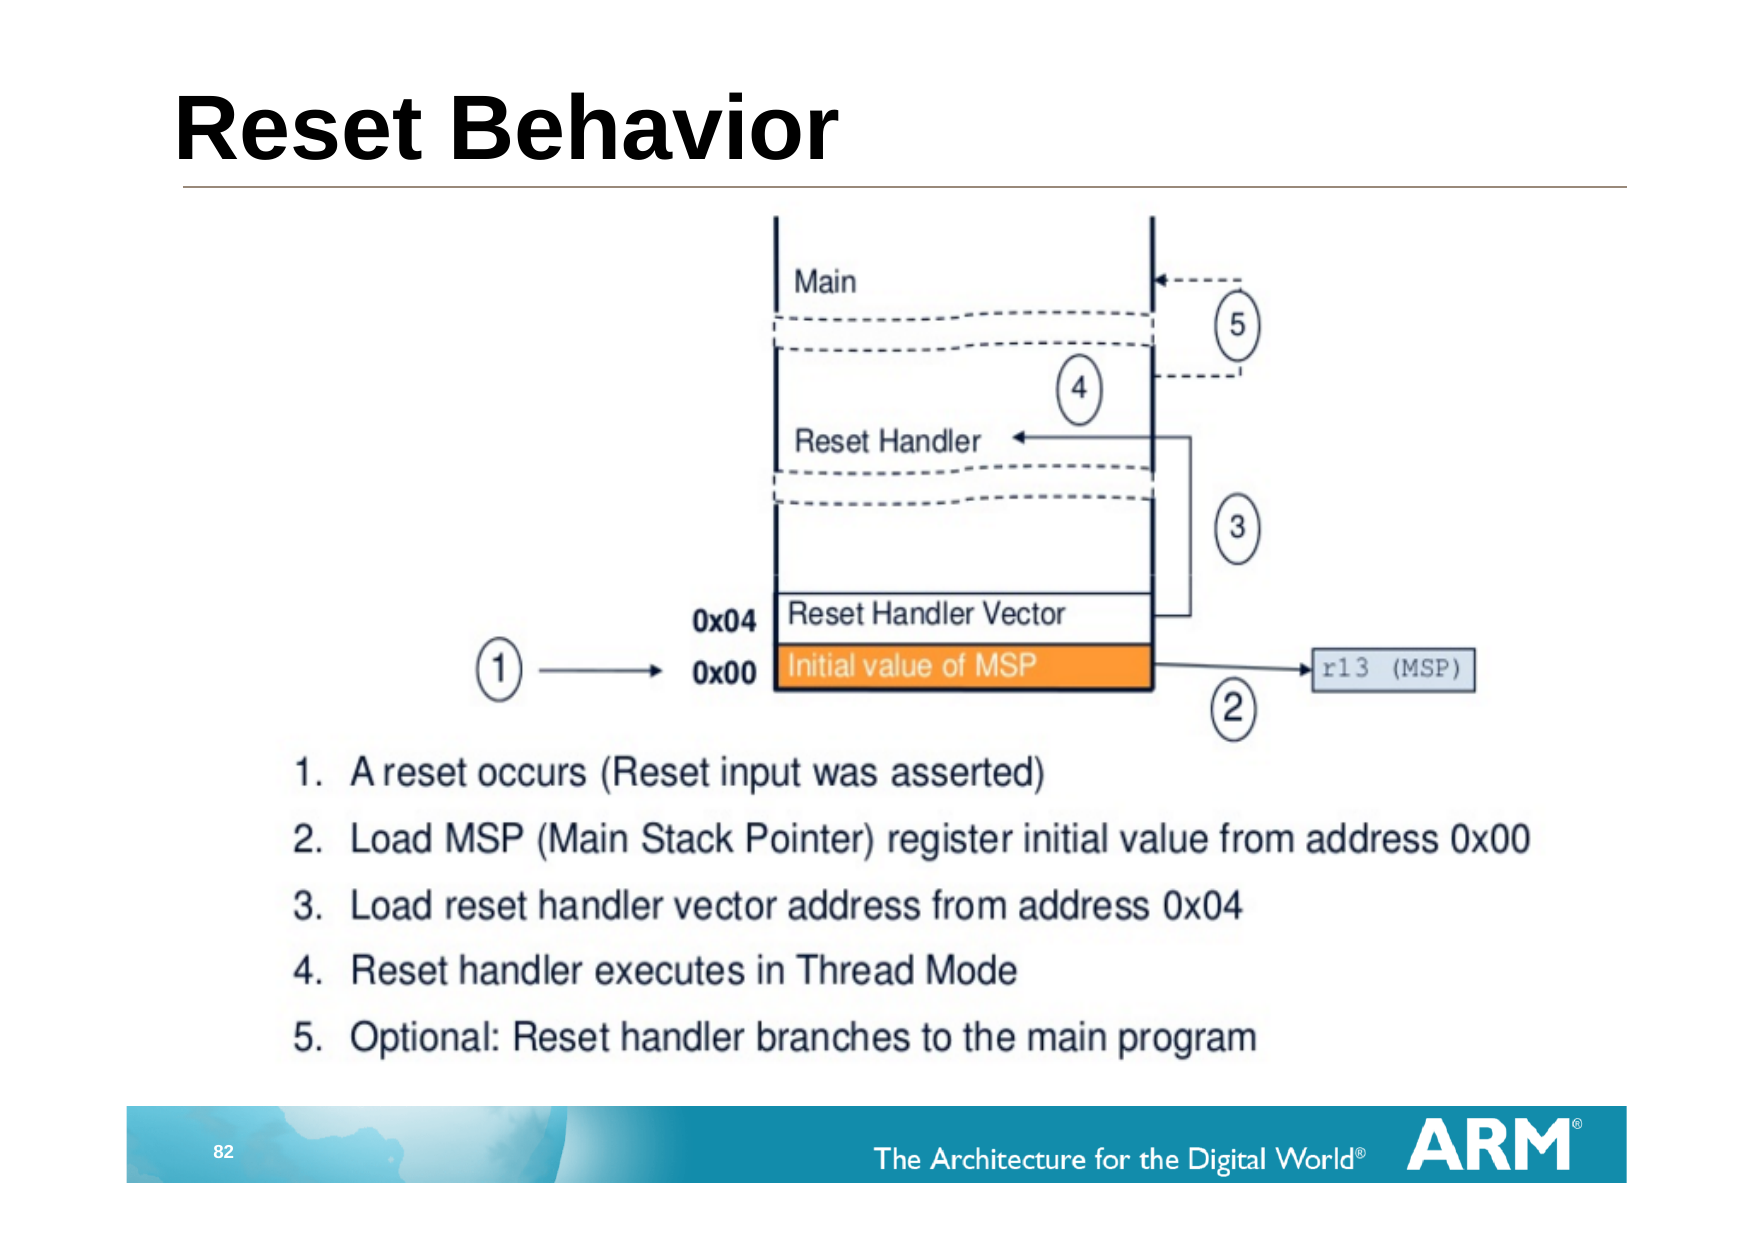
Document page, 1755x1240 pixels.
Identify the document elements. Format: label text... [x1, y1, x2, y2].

title Reset Behavior [173, 80, 1581, 172]
slide_number 82 [198, 1139, 287, 1187]
picture [126, 1106, 1627, 1183]
picture [198, 194, 1628, 1083]
